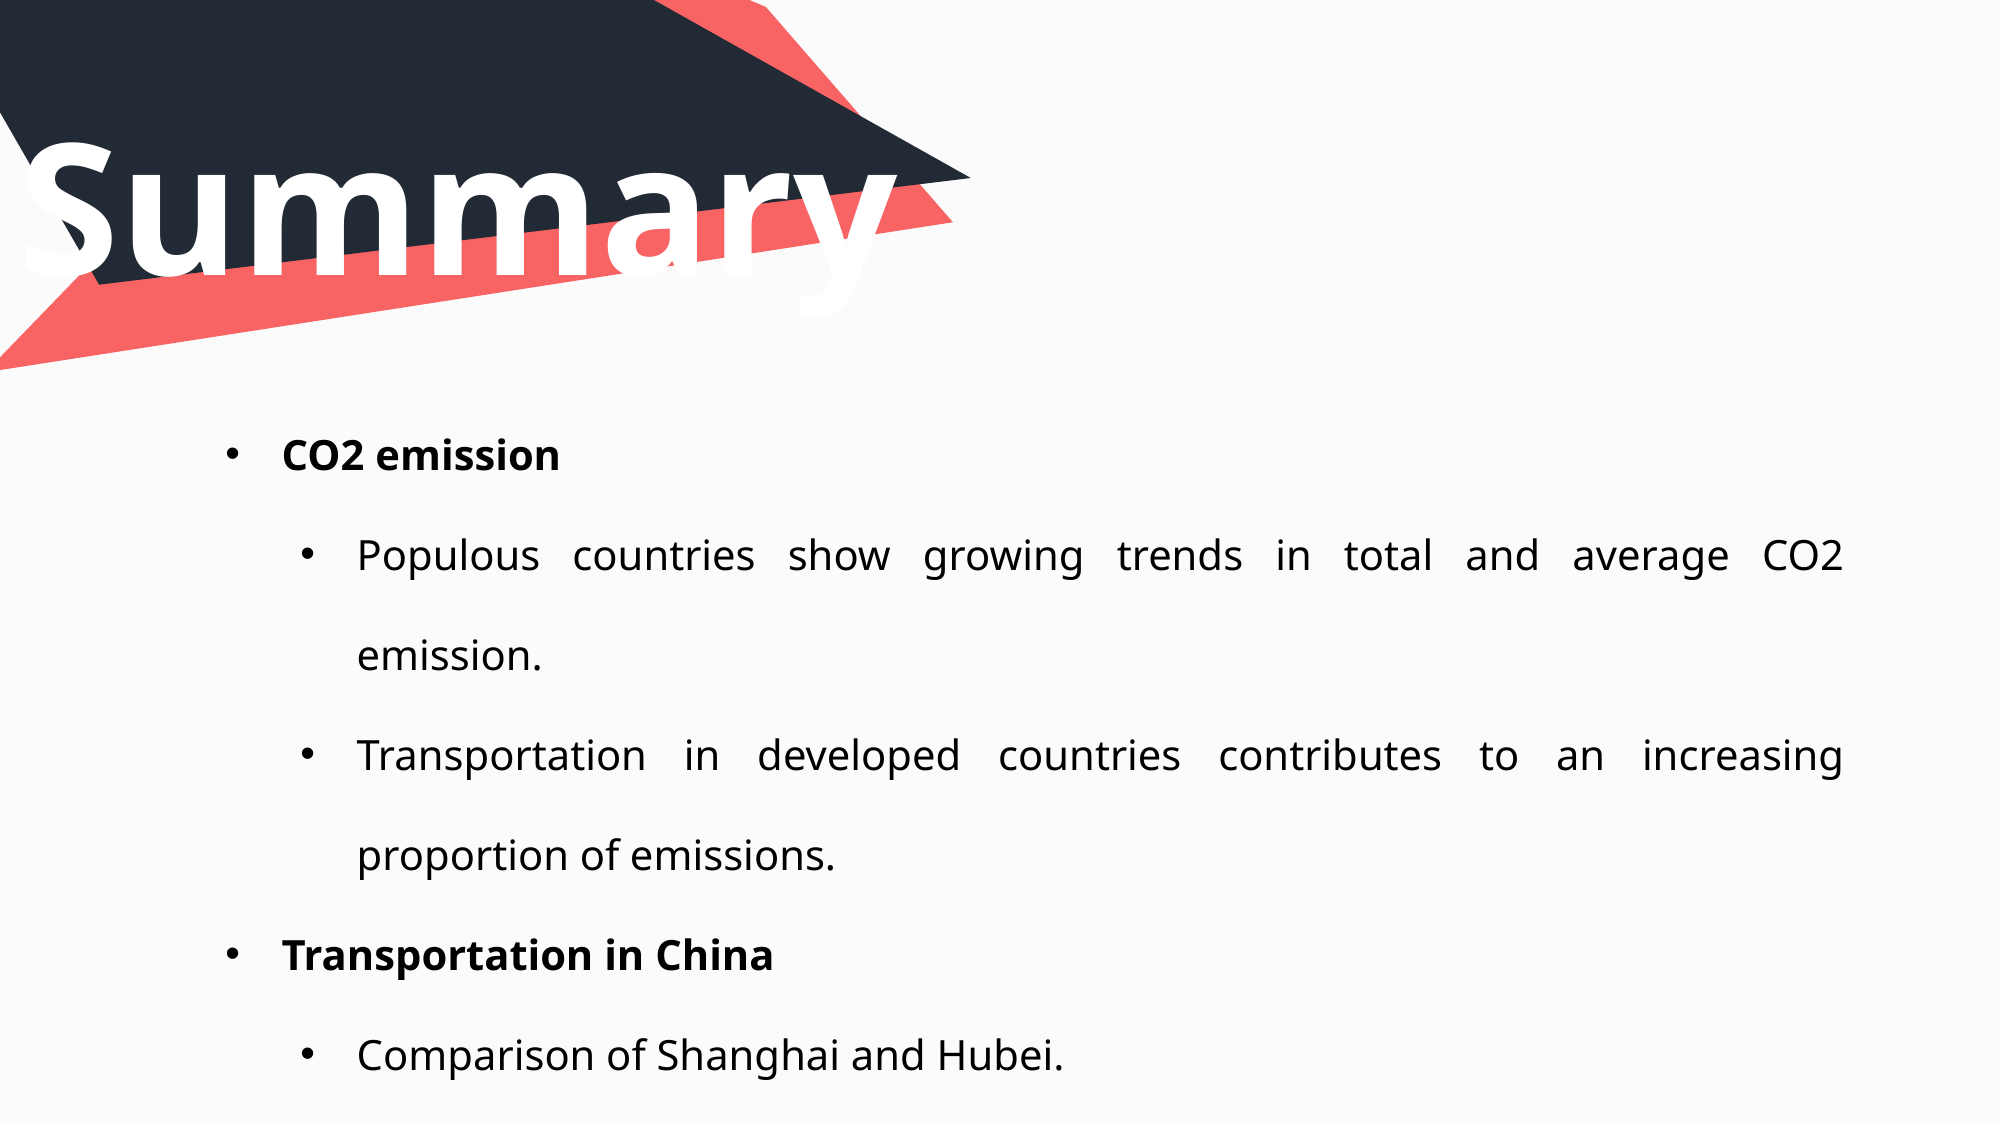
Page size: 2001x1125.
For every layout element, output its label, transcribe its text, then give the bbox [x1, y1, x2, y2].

text_box Summary [4, 0, 914, 320]
text_box [914, 186, 955, 230]
text_box [0, 320, 330, 372]
text_box [0, 0, 4, 122]
text_box CO2 emission Populous countries show growing trends in total and average CO2 emission. Transportation in developed countries contributes to an increasing proportion of emissions. Transportation in China Comparison of Shanghai and Hubei. General trend in Chinese transportation networks. [210, 371, 1860, 1125]
text_box [914, 144, 975, 186]
